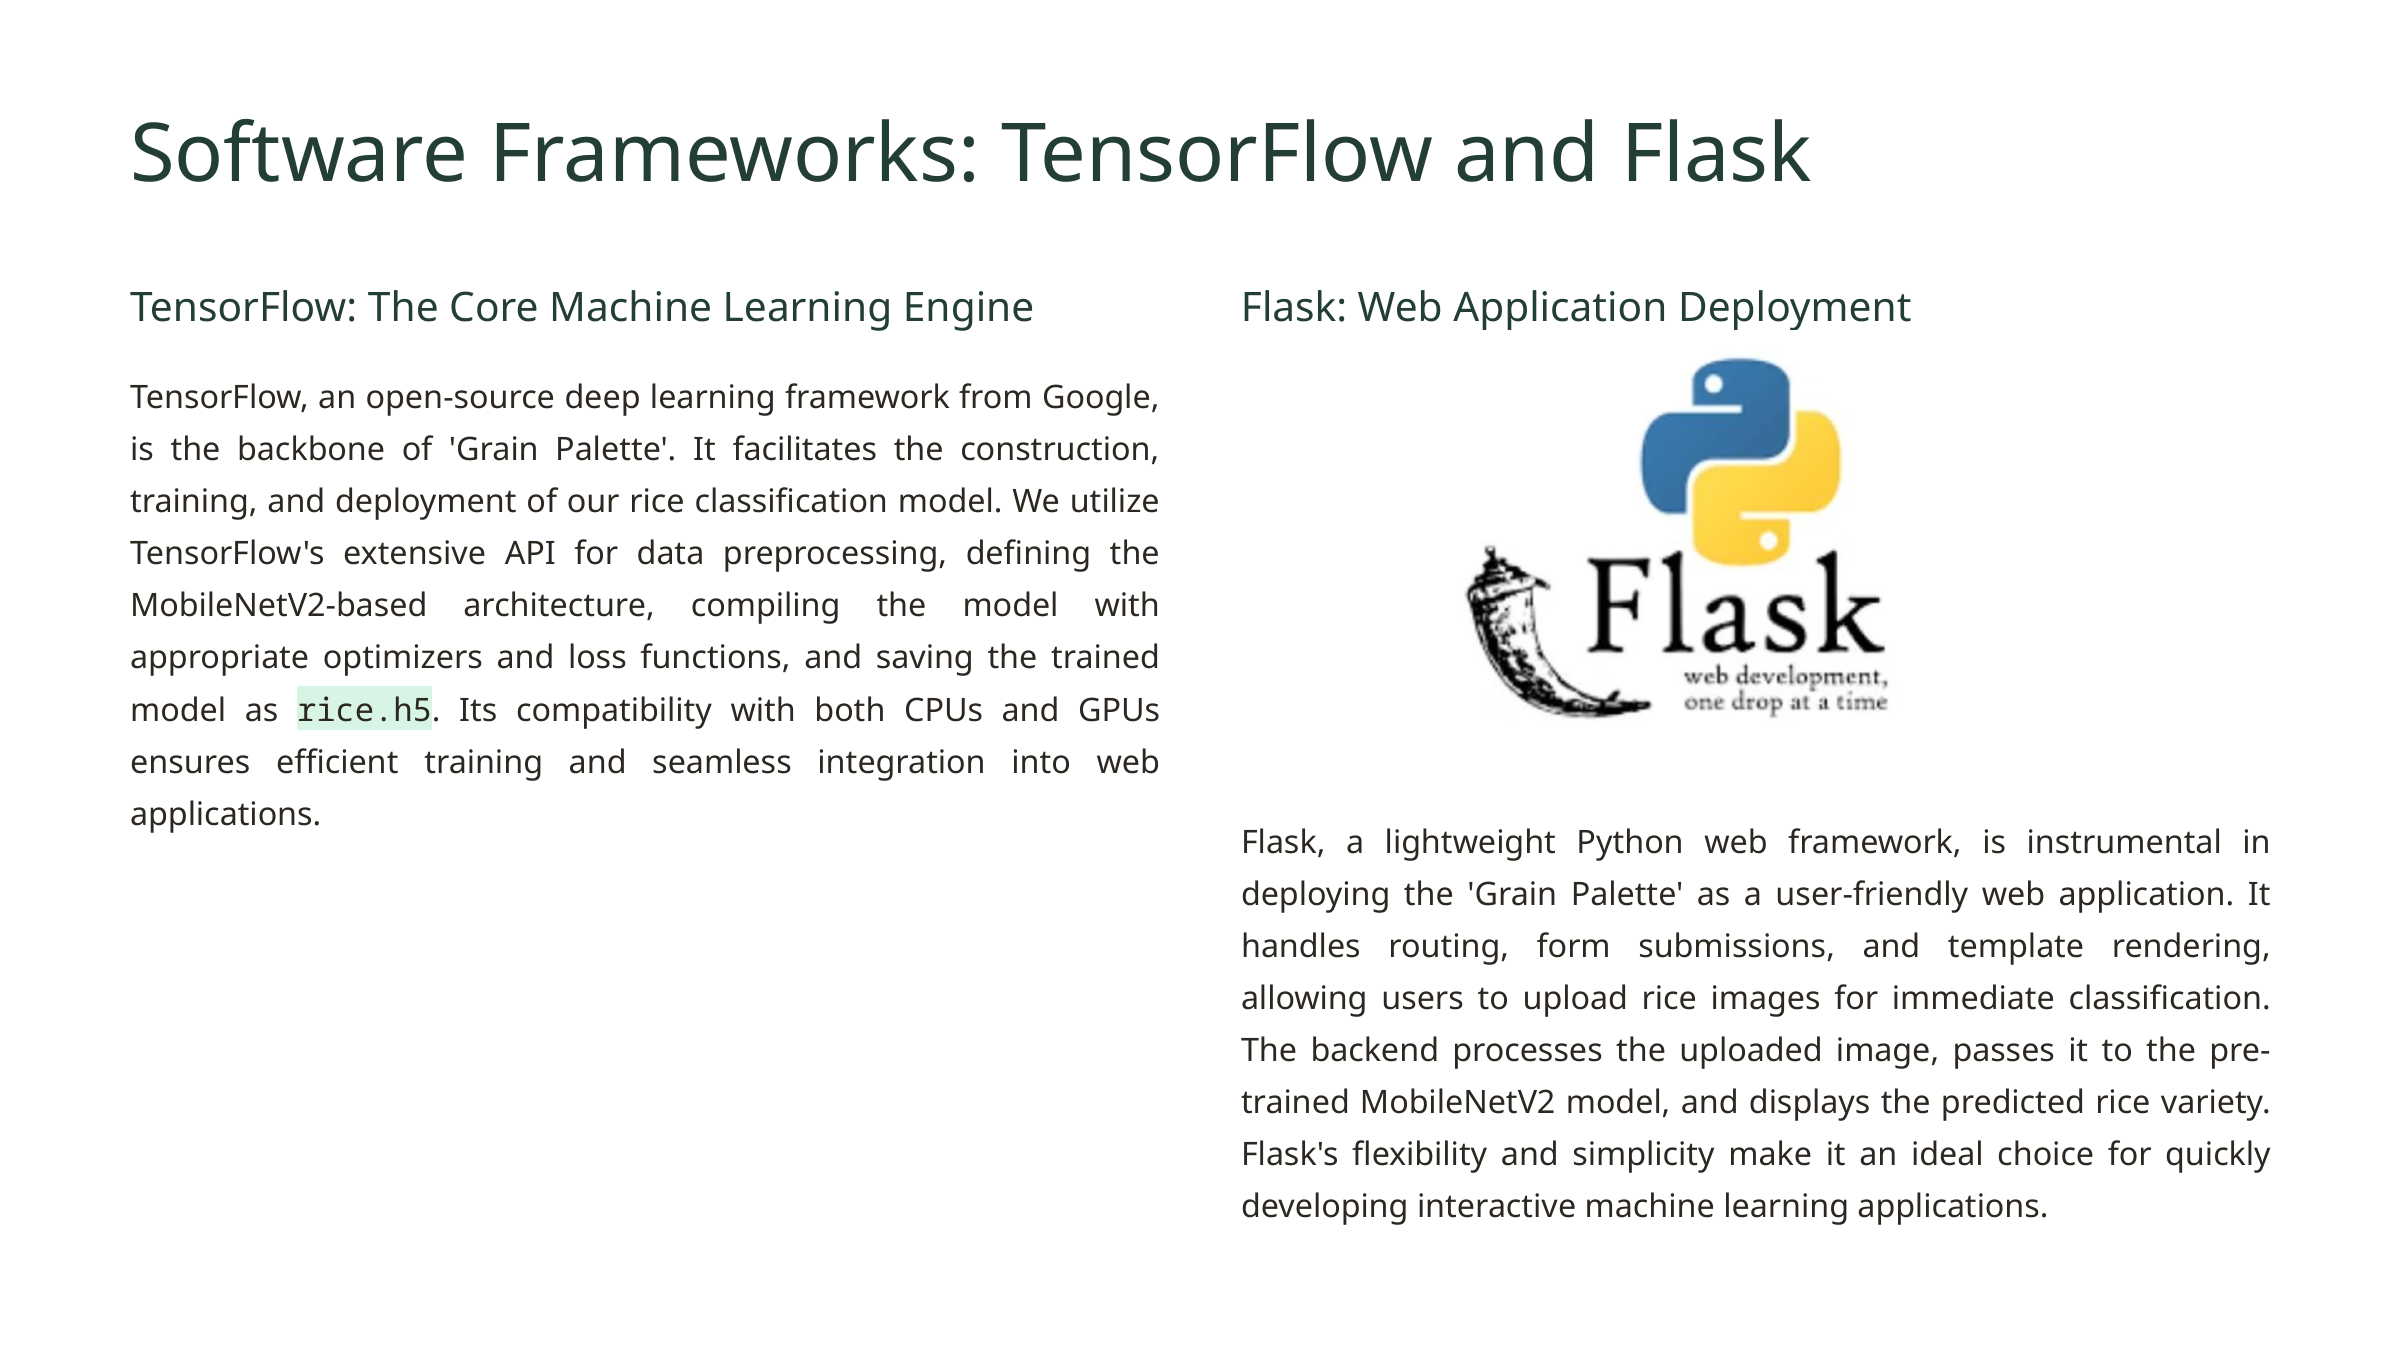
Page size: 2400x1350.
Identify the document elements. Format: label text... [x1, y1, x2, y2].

text_box TensorFlow: The Core Machine Learning Engine [130, 279, 993, 331]
text_box Flask, a lightweight Python web framework, is instrumental in deploying the 'Grain Palette' as a user-friendly web application. It handles routing, form submissions, and template rendering, allowing users to upload rice images for immediate classification. The backend processes the uploaded image, passes it to the pre-trained MobileNetV2 model, and displays the predicted rice variety. Flask's flexibility and simplicity make it an ideal choice for quickly developing interactive machine learning applications. [1240, 807, 2272, 1225]
picture [1432, 330, 1920, 735]
text_box TensorFlow, an open-source deep learning framework from Google, is the backbone of 'Grain Palette'. It facilitates the construction, training, and deployment of our rice classification model. We utilize TensorFlow's extensive API for data preprocessing, defining the MobileNetV2-based architecture, compiling the model with appropriate optimizers and loss functions, and saving the trained model as rice.h5. Its compatibility with both CPUs and GPUs ensures efficient training and seamless integration into web applications. [130, 362, 1161, 832]
text_box Software Frameworks: TensorFlow and Flask [130, 96, 1743, 199]
text_box Flask: Web Application Deployment [1240, 279, 1886, 331]
